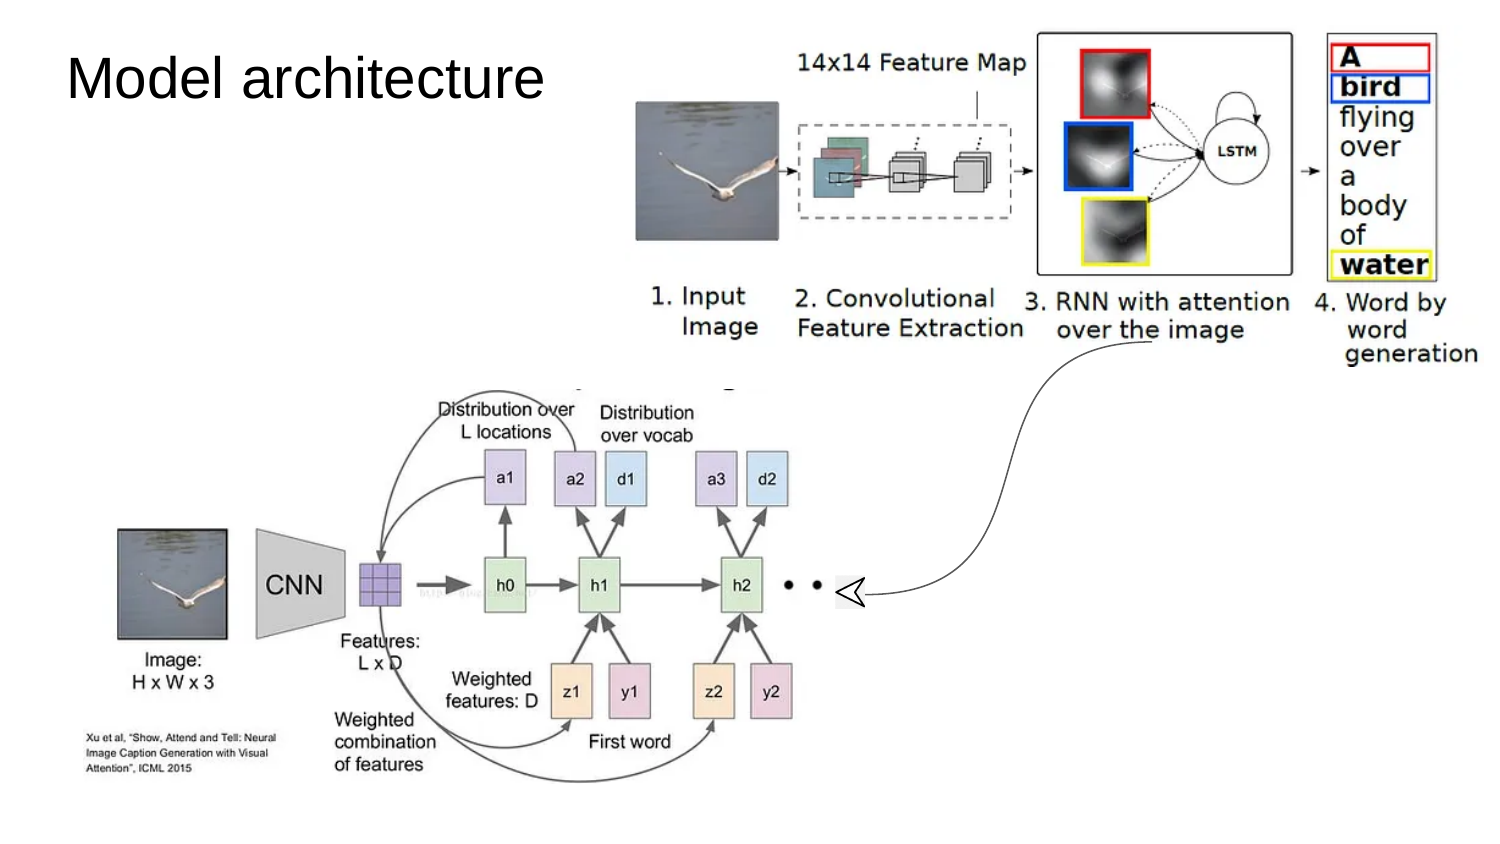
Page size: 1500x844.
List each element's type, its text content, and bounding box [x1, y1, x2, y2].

picture [83, 389, 868, 785]
title Model architecture [51, 25, 623, 164]
picture [625, 24, 1484, 368]
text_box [864, 341, 1153, 595]
